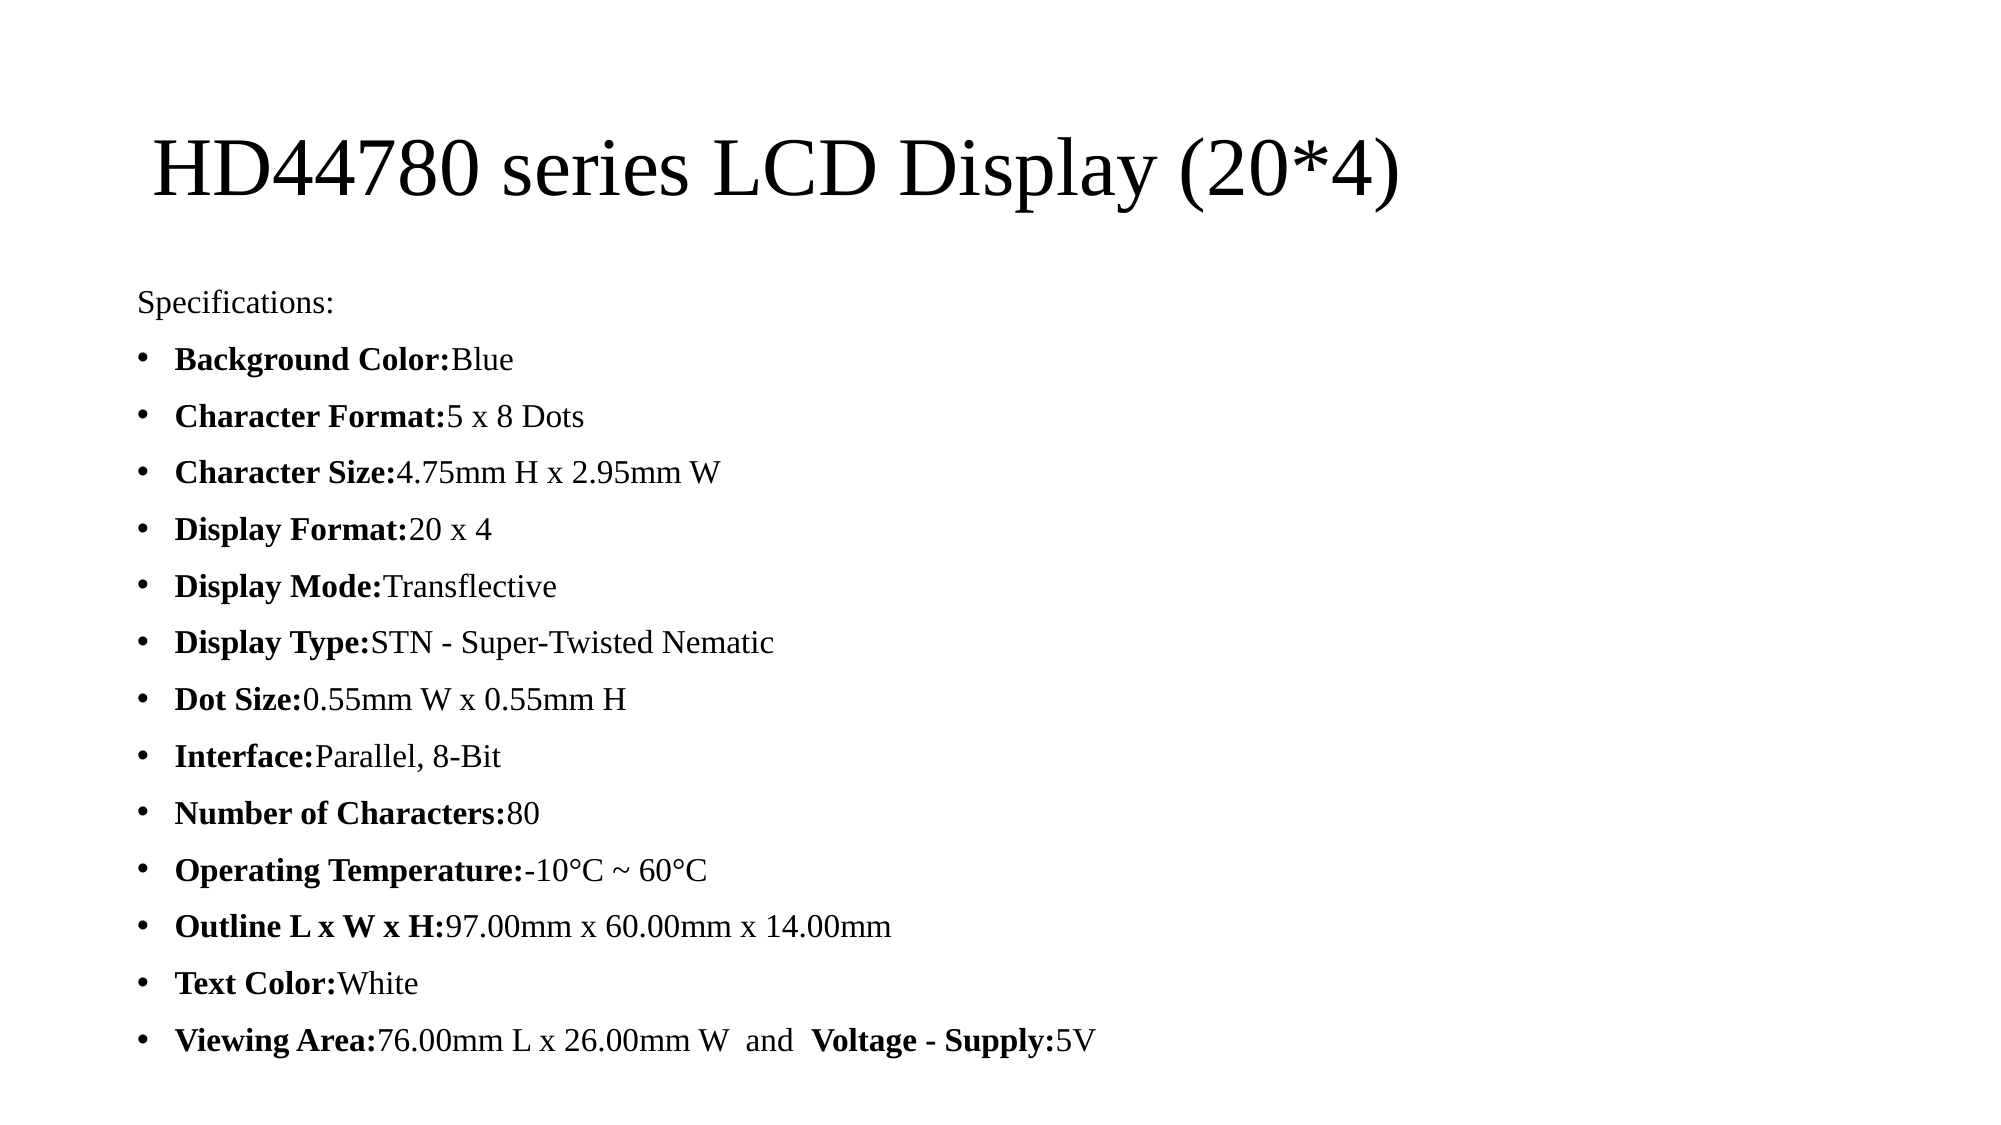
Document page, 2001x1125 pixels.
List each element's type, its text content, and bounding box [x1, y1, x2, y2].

title HD44780 series LCD Display (20*4) [137, 59, 1863, 277]
list Specifications: Background Color:Blue Character Format:5 x 8 Dots Character Size:4.75mm H x 2.95mm W Display Format:20 x 4 Display Mode:Transflective Display Type:STN - Super-Twisted Nematic Dot Size:0.55mm W x 0.55mm H Interface:Parallel, 8-Bit Number of Characters:80 Operating Temperature:-10°C ~ 60°C Outline L x W x H:97.00mm x 60.00mm x 14.00mm Text Color:White Viewing Area:76.00mm L x 26.00mm W and Voltage - Supply:5V [122, 277, 1863, 1112]
